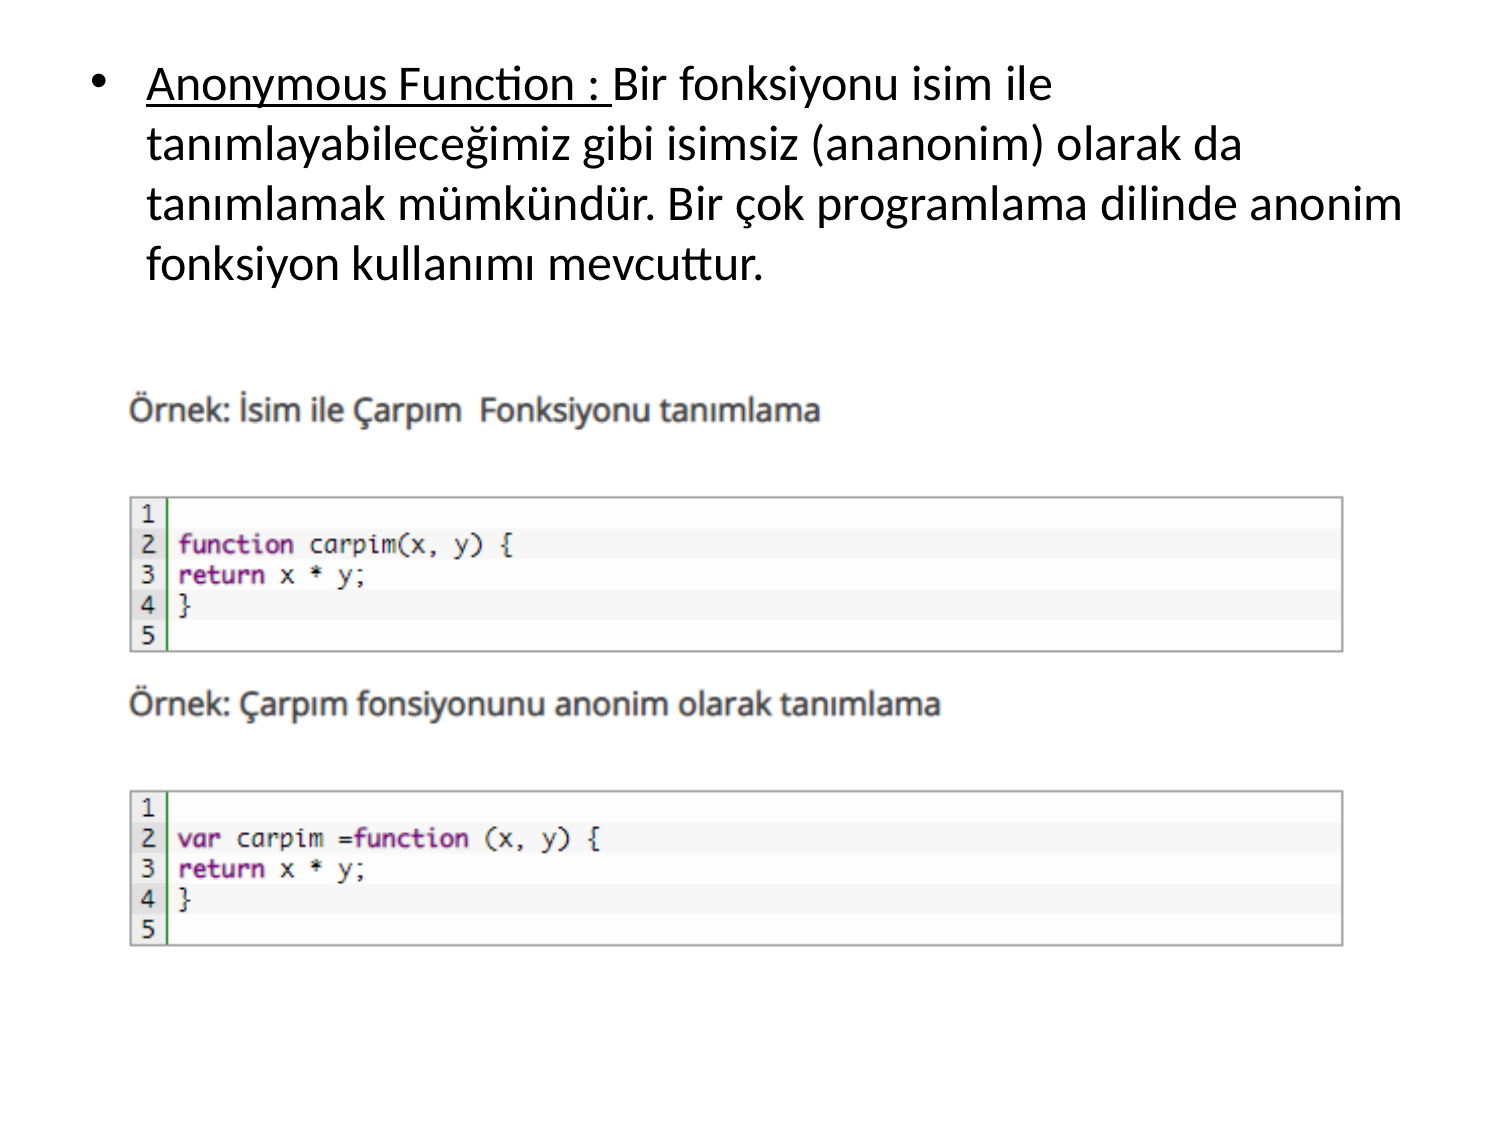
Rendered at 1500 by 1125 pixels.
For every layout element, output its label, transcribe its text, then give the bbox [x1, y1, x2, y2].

list Anonymous Function : Bir fonksiyonu isim ile tanımlayabileceğimiz gibi isimsiz (ananonim) olarak da tanımlamak mümkündür. Bir çok programlama dilinde anonim fonksiyon kullanımı mevcuttur. [75, 42, 1425, 1005]
picture [115, 361, 1358, 965]
